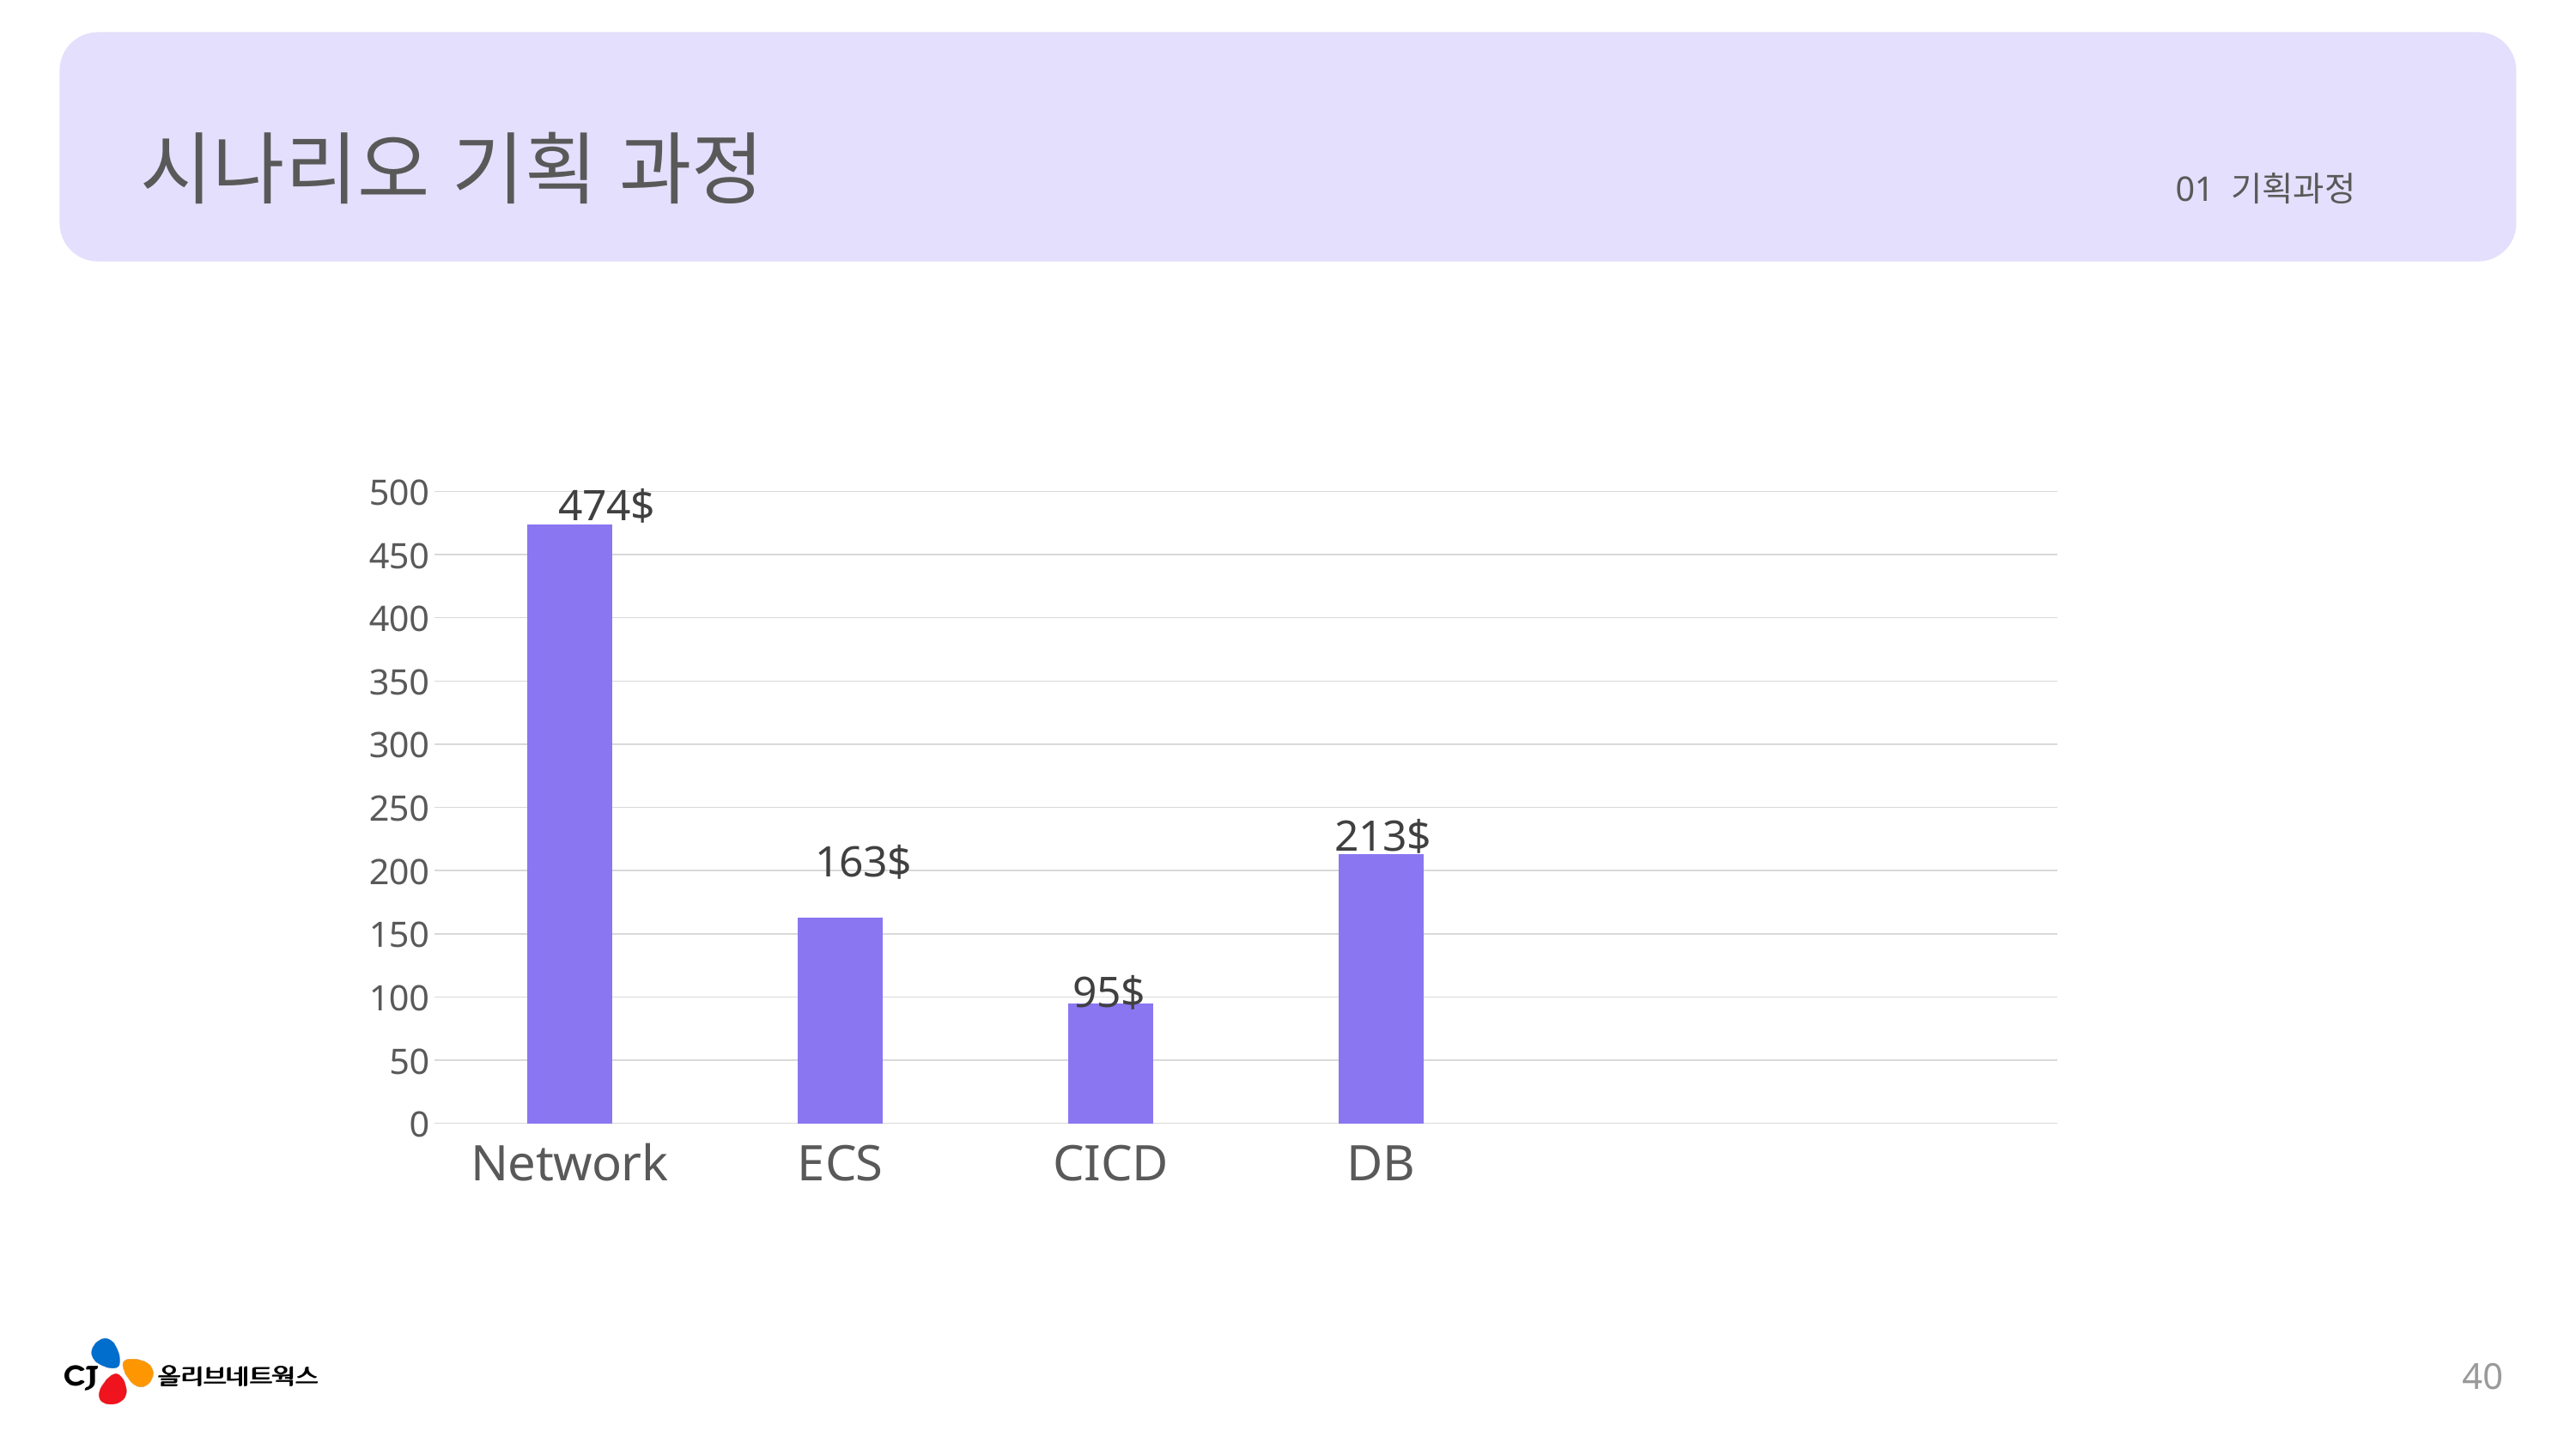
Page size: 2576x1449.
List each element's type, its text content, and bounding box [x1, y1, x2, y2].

slide_number 40 [2215, 1352, 2517, 1404]
text_box 시나리오 기획 과정 [127, 85, 1662, 246]
text_box 01 기획과정 [2175, 166, 2409, 213]
picture [64, 1338, 318, 1404]
chart [368, 466, 2059, 1196]
